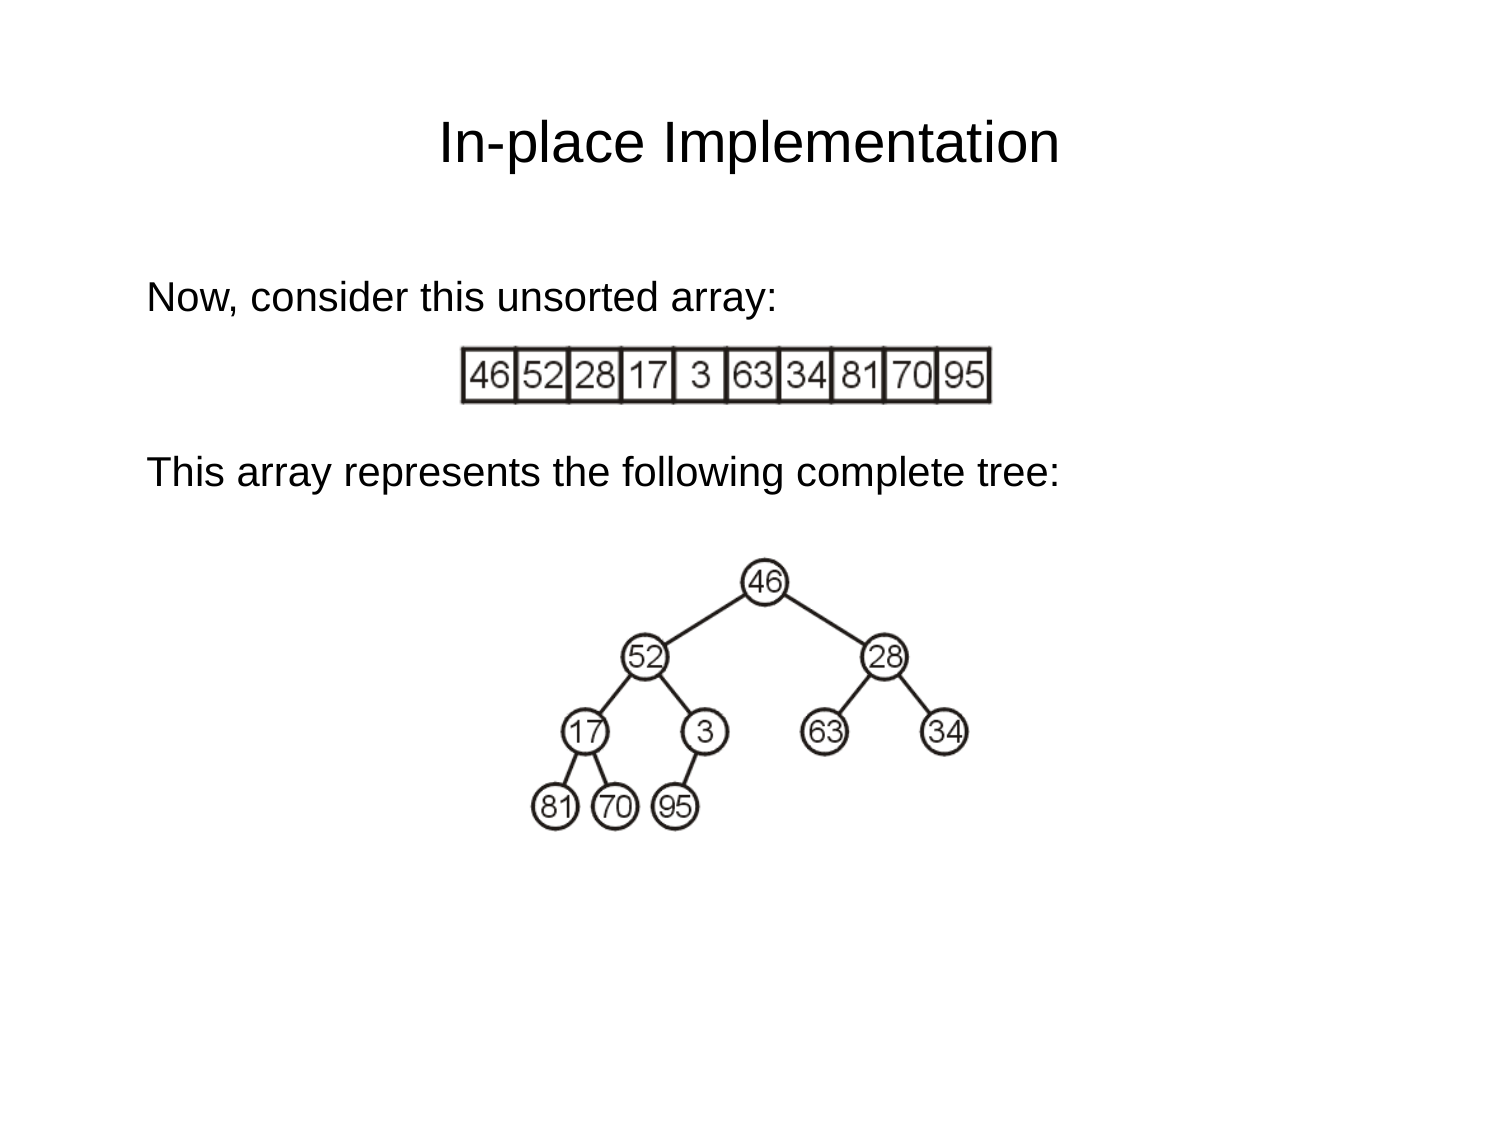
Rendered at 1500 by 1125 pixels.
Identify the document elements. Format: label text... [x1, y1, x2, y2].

list Now, consider this unsorted array: This array represents the following complete tree: [75, 262, 1425, 1005]
title In-place Implementation [75, 45, 1425, 233]
picture [454, 340, 999, 411]
picture [525, 552, 975, 837]
